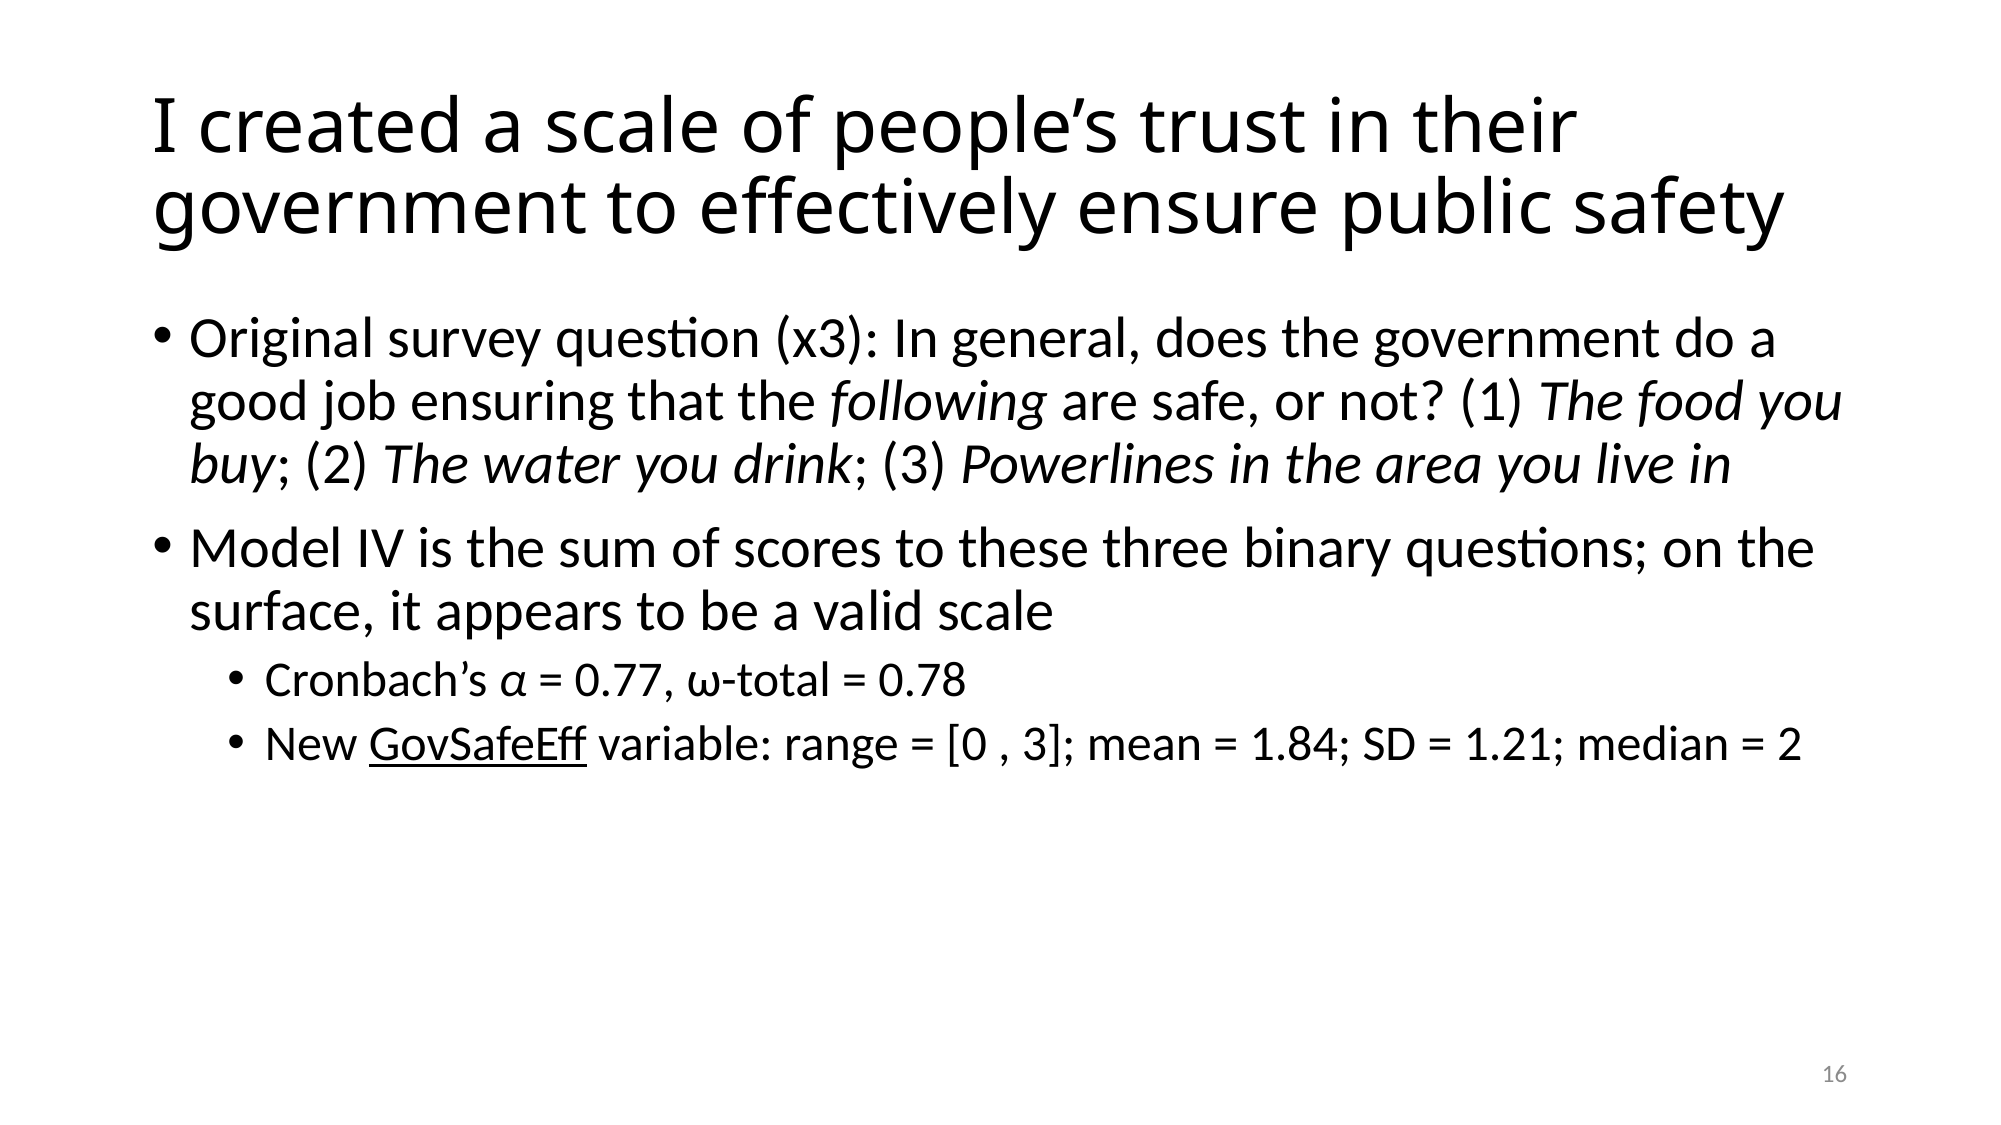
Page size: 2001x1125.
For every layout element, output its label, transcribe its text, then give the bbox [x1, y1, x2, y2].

list Original survey question (x3): In general, does the government do a good job ensuring that the following are safe, or not? (1) The food you buy; (2) The water you drink; (3) Powerlines in the area you live in Model IV is the sum of scores to these three binary questions; on the surface, it appears to be a valid scale Cronbach’s α = 0.77, ω-total = 0.78 New GovSafeEff variable: range = [0 , 3]; mean = 1.84; SD = 1.21; median = 2 [137, 299, 1863, 1014]
slide_number 16 [1412, 1042, 1863, 1103]
title I created a scale of people’s trust in their government to effectively ensure public safety [137, 59, 1863, 278]
